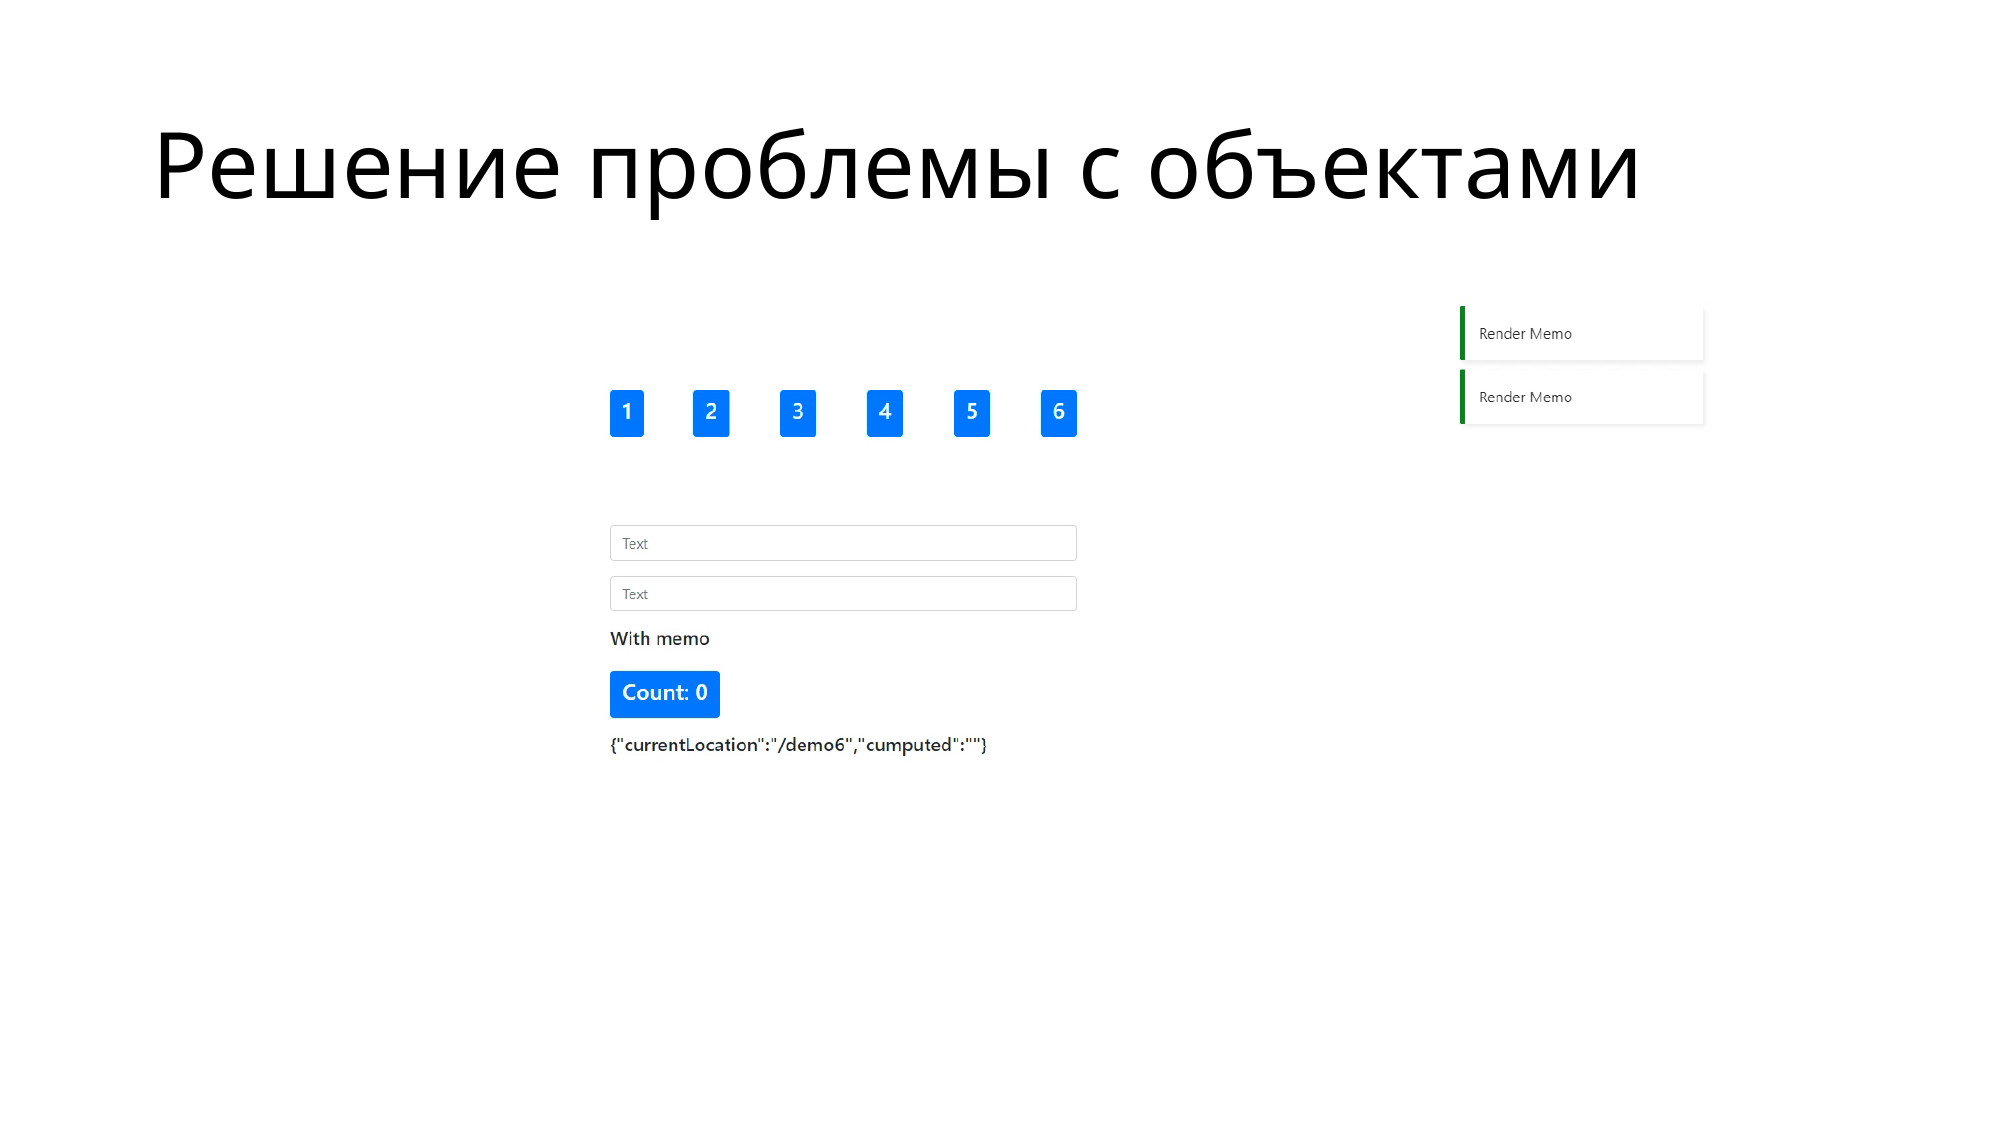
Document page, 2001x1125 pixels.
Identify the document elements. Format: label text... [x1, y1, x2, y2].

title Решение проблемы с объектами [137, 59, 1863, 278]
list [274, 299, 1725, 1014]
